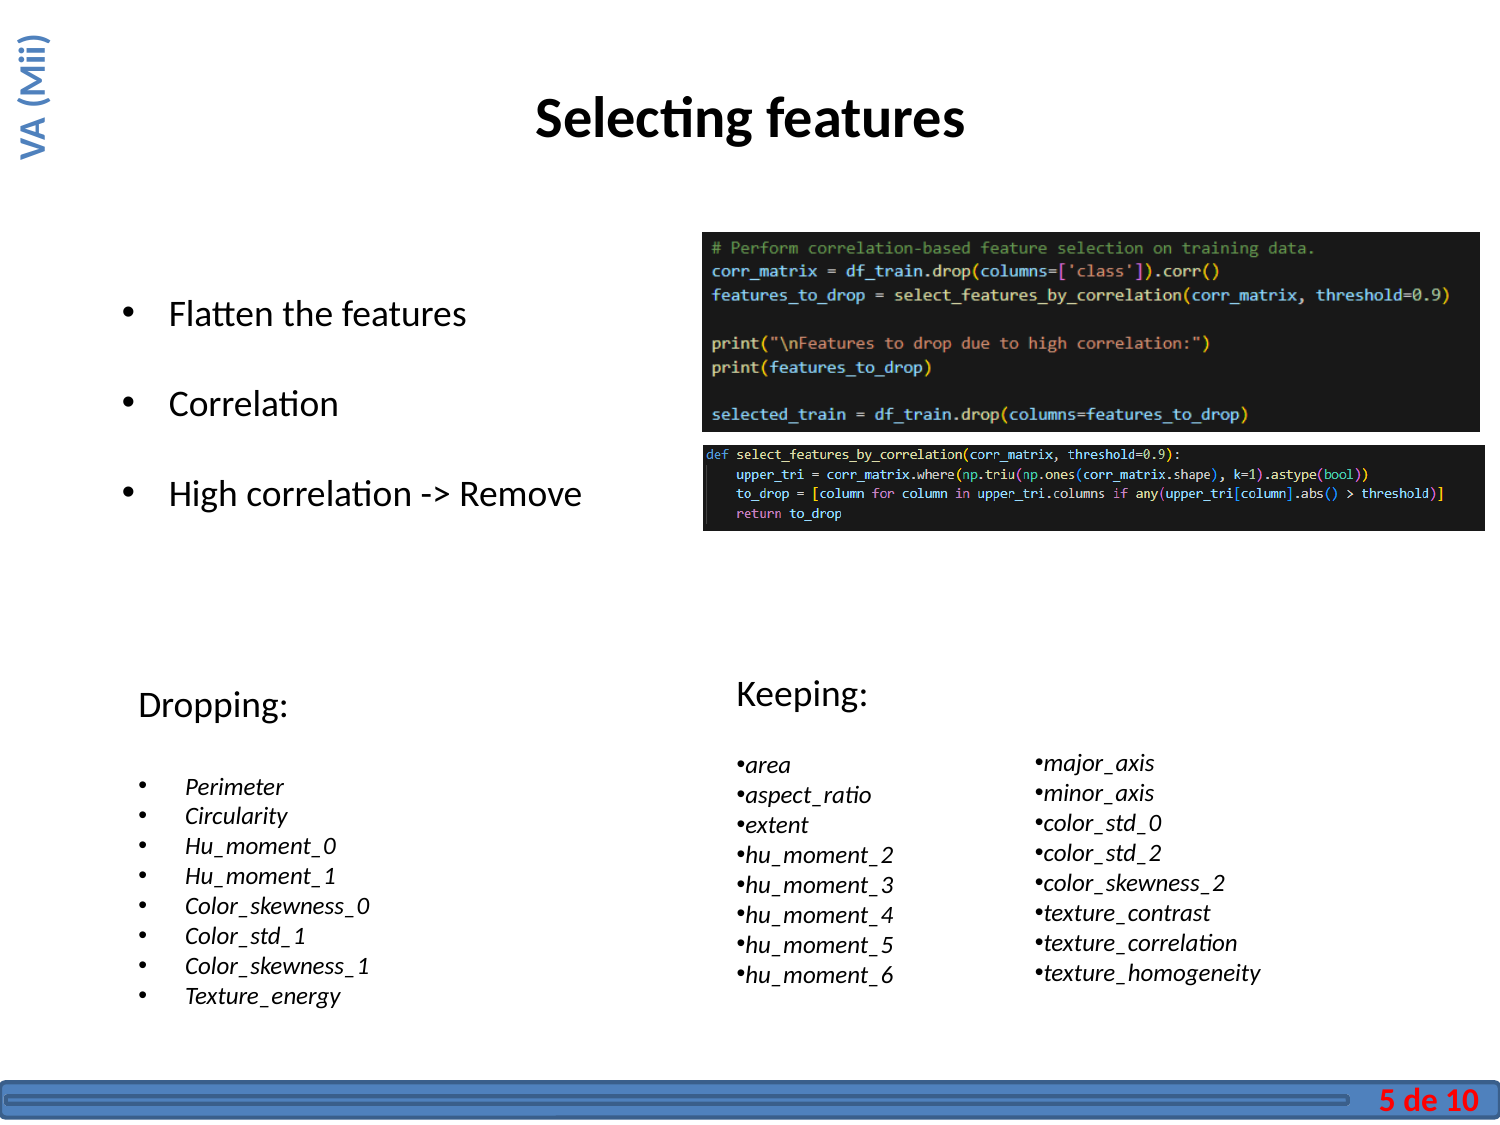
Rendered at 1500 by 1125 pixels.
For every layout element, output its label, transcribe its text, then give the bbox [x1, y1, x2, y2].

picture [703, 445, 1485, 531]
text_box Keeping: area aspect_ratio extent hu_moment_2 hu_moment_3 hu_moment_4 hu_moment_5 hu_moment_6 [721, 672, 1135, 1050]
slide_number 5 de 10 [1364, 1070, 1500, 1125]
text_box Selecting features [123, 72, 1378, 157]
text_box Dropping: Perimeter Circularity Hu_moment_0 Hu_moment_1 Color_skewness_0 Color_std_1 Color_skewness_1 Texture_energy [123, 672, 633, 1017]
text_box major_axis minor_axis color_std_0 color_std_2 color_skewness_2 texture_contrast texture_correlation texture_homogeneity [1019, 709, 1433, 1018]
text_box Flatten the features Correlation High correlation -> Remove [106, 281, 707, 567]
picture [702, 232, 1480, 433]
